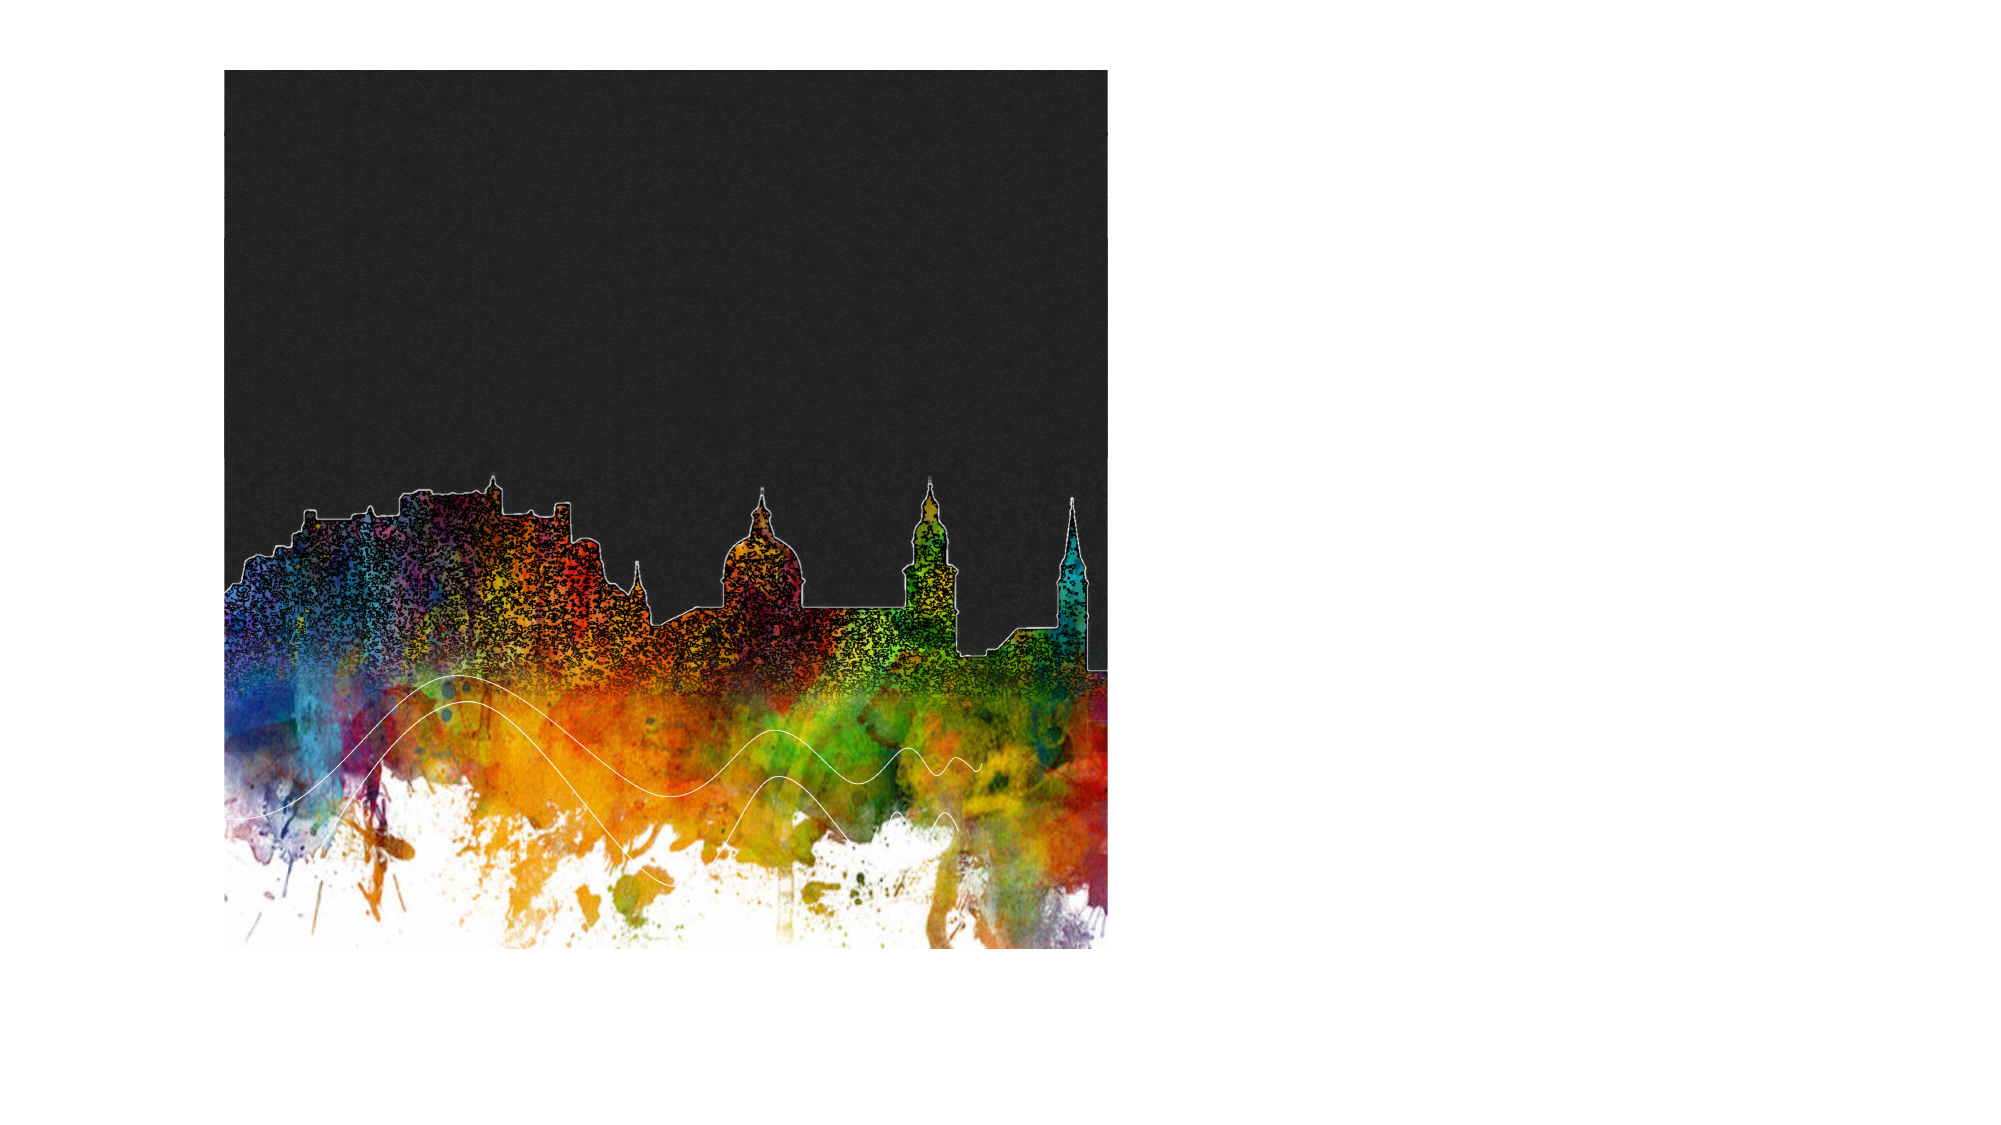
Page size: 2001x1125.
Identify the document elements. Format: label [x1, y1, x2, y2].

picture [223, 69, 1109, 949]
